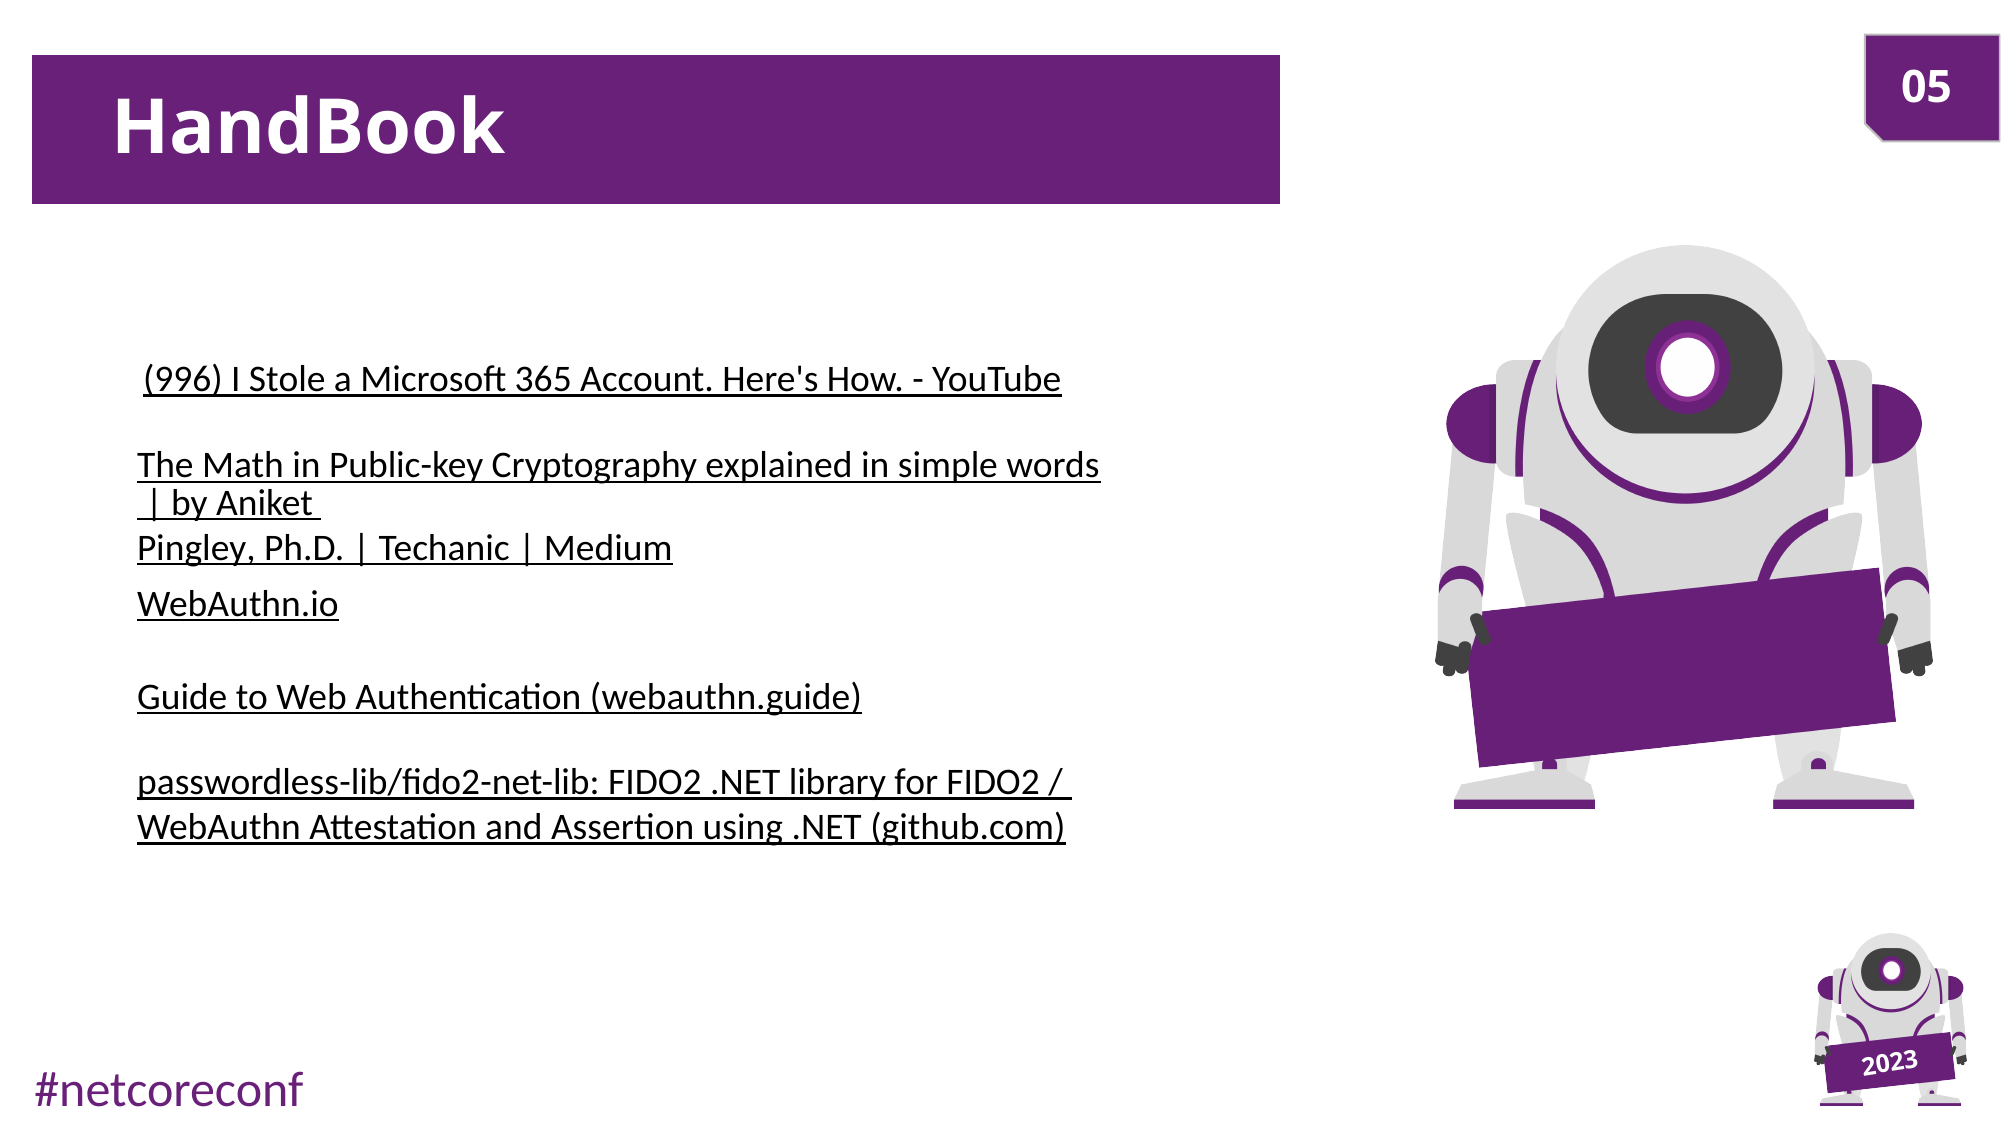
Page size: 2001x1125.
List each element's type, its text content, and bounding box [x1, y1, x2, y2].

text_box (996) I Stole a Microsoft 365 Account. Here's How. - YouTube [128, 346, 1078, 407]
text_box WebAuthn.io [122, 571, 1124, 631]
picture [1814, 933, 1967, 1106]
text_box The Math in Public-key Cryptography explained in simple words | by Aniket Pingley, Ph.D. | Techanic | Medium [122, 432, 1124, 538]
text_box Guide to Web Authentication (webauthn.guide) [122, 664, 1124, 725]
text_box passwordless-lib/fido2-net-lib: FIDO2 .NET library for FIDO2 / WebAuthn Attestation and Assertion using .NET (github.com) [122, 749, 1124, 855]
text_box [32, 55, 1280, 204]
text_box #netcoreconf [19, 1049, 324, 1124]
list 05 [1886, 55, 1979, 121]
picture [1435, 244, 1933, 809]
title HandBook [96, 0, 1254, 179]
